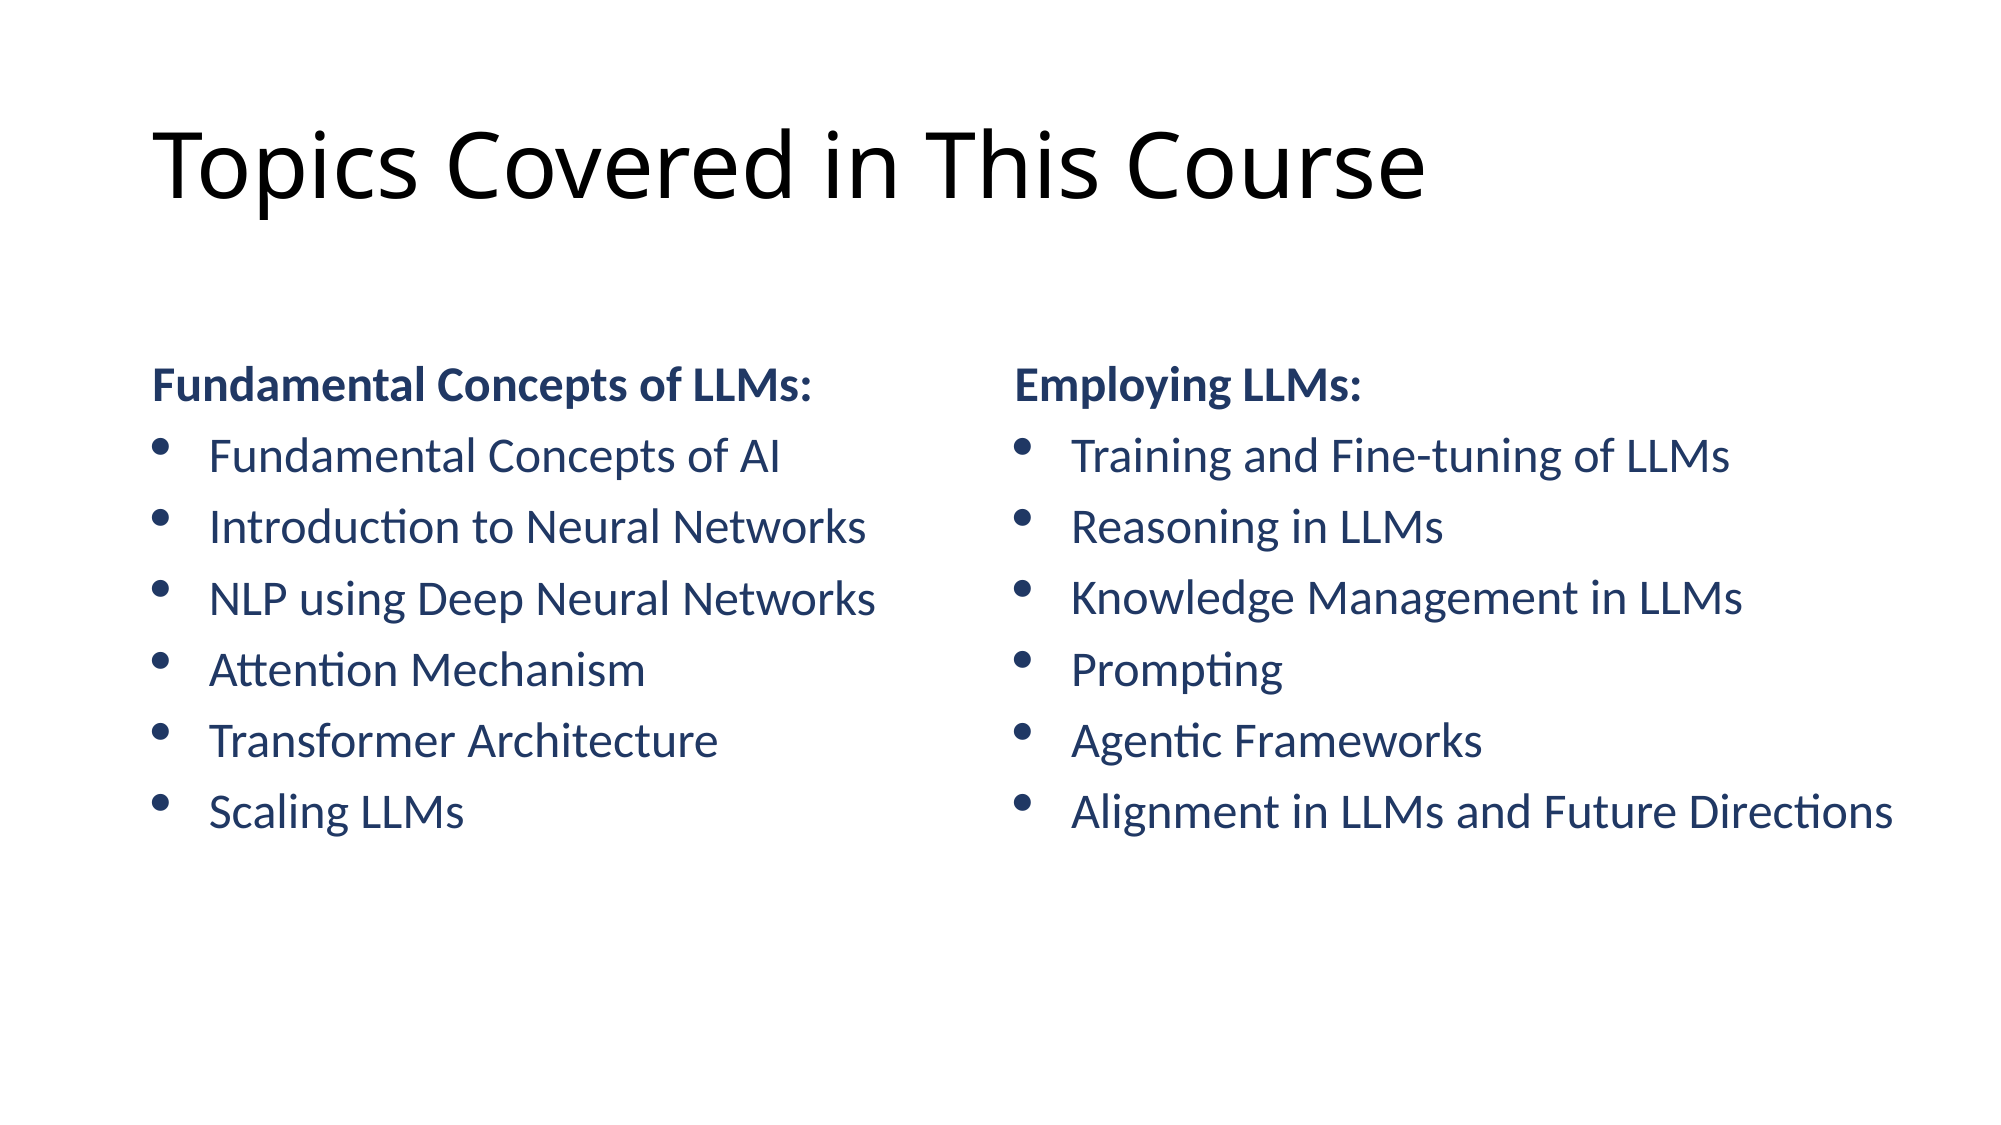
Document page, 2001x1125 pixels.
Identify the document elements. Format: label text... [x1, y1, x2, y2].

title Topics Covered in This Course [137, 59, 1863, 278]
text_box Employing LLMs: Training and Fine-tuning of LLMs Reasoning in LLMs Knowledge Management in LLMs Prompting Agentic Frameworks Alignment in LLMs and Future Directions [999, 341, 1928, 847]
list Fundamental Concepts of LLMs: Fundamental Concepts of AI Introduction to Neural Networks NLP using Deep Neural Networks Attention Mechanism Transformer Architecture Scaling LLMs [137, 341, 1020, 902]
